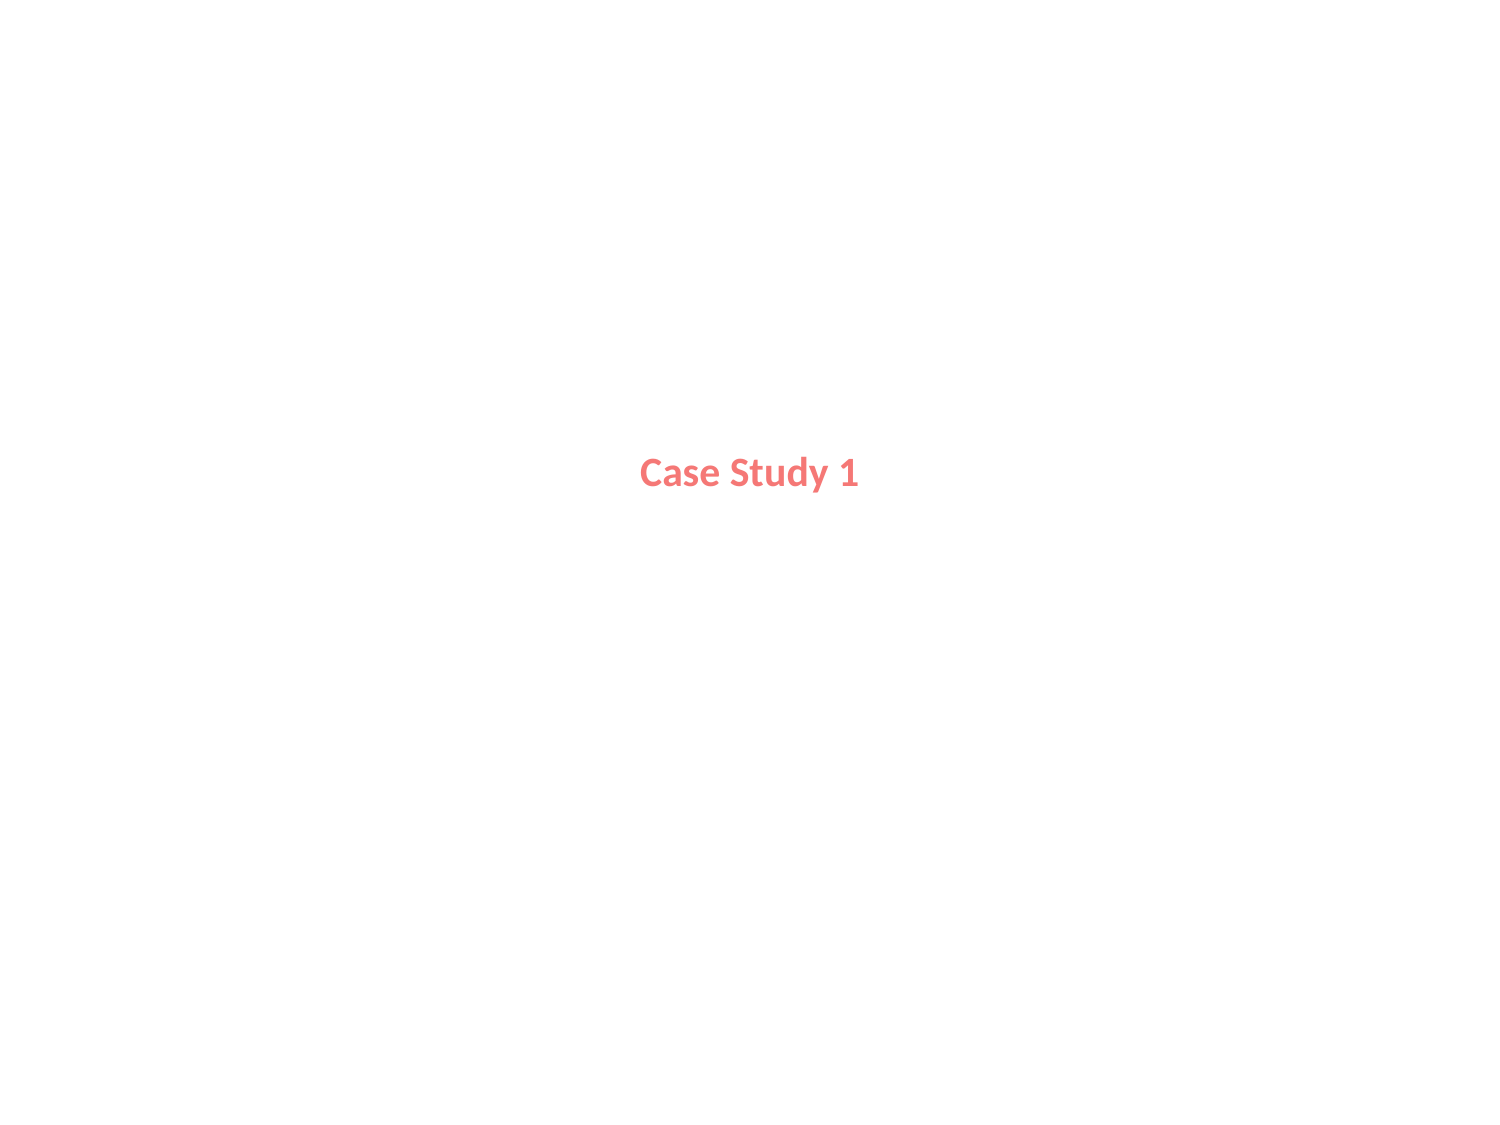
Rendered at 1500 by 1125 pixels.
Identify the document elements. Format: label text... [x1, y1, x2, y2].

title Case Study 1 [112, 349, 1388, 591]
